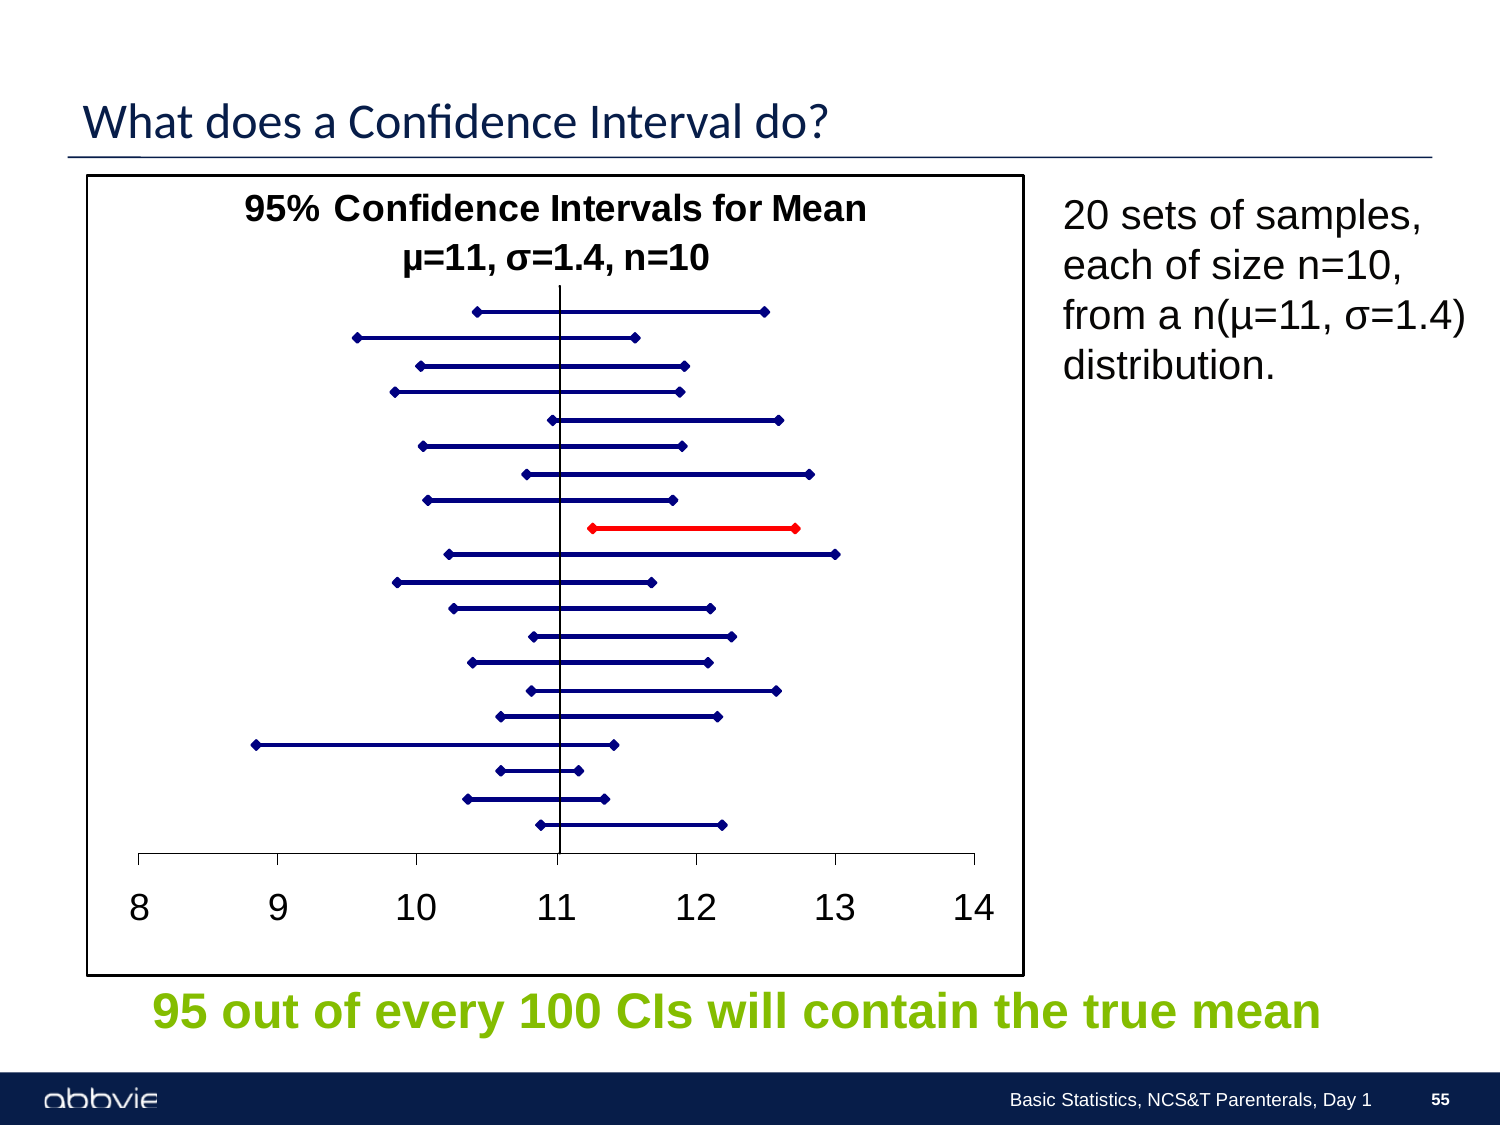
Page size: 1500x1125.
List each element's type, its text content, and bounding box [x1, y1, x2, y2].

text_box 95 out of every 100 CIs will contain the true mean [137, 974, 1413, 1050]
text_box 20 sets of samples, each of size n=10, from a n(µ=11, σ=1.4) distribution. [1062, 187, 1472, 388]
slide_number 55 [1391, 1085, 1450, 1112]
footer Basic Statistics, NCS&T Parenterals, Day 1 [487, 1083, 1387, 1114]
picture [74, 163, 1038, 988]
title What does a Confidence Interval do? [67, 37, 1433, 158]
